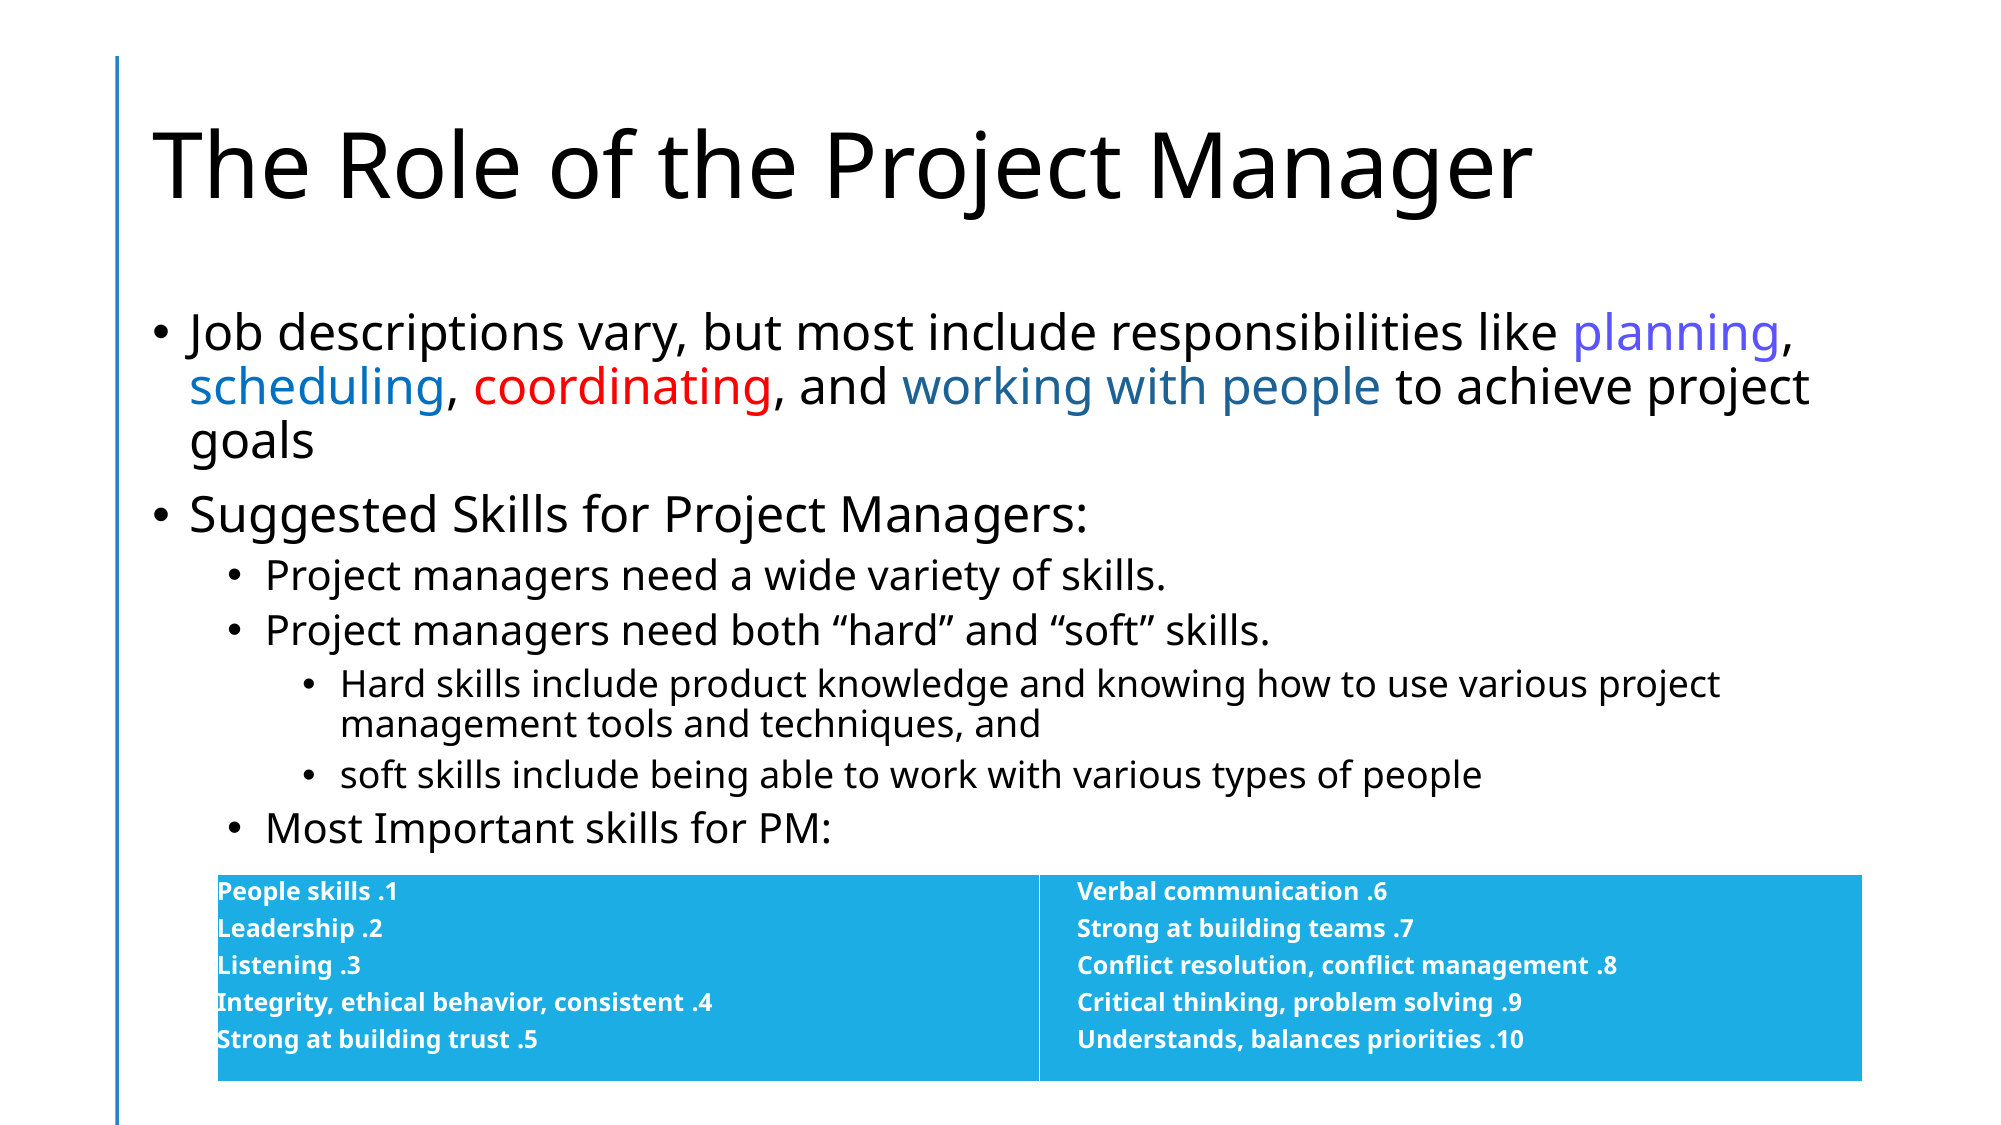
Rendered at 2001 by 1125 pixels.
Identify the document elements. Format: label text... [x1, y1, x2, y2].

title The Role of the Project Manager [137, 59, 1863, 278]
table_header 6. Verbal communication 7. Strong at building teams 8. Conflict resolution, conflict management 9. Critical thinking, problem solving 10. Understands, balances priorities [1040, 875, 1862, 1081]
list Job descriptions vary, but most include responsibilities like planning, scheduling, coordinating, and working with people to achieve project goals Suggested Skills for Project Managers: Project managers need a wide variety of skills. Project managers need both “hard” and “soft” skills. Hard skills include product knowledge and knowing how to use various project management tools and techniques, and soft skills include being able to work with various types of people Most Important skills for PM: [137, 299, 1863, 1014]
table_header 1. People skills 2. Leadership 3. Listening 4. Integrity, ethical behavior, consistent 5. Strong at building trust [218, 875, 1039, 1081]
